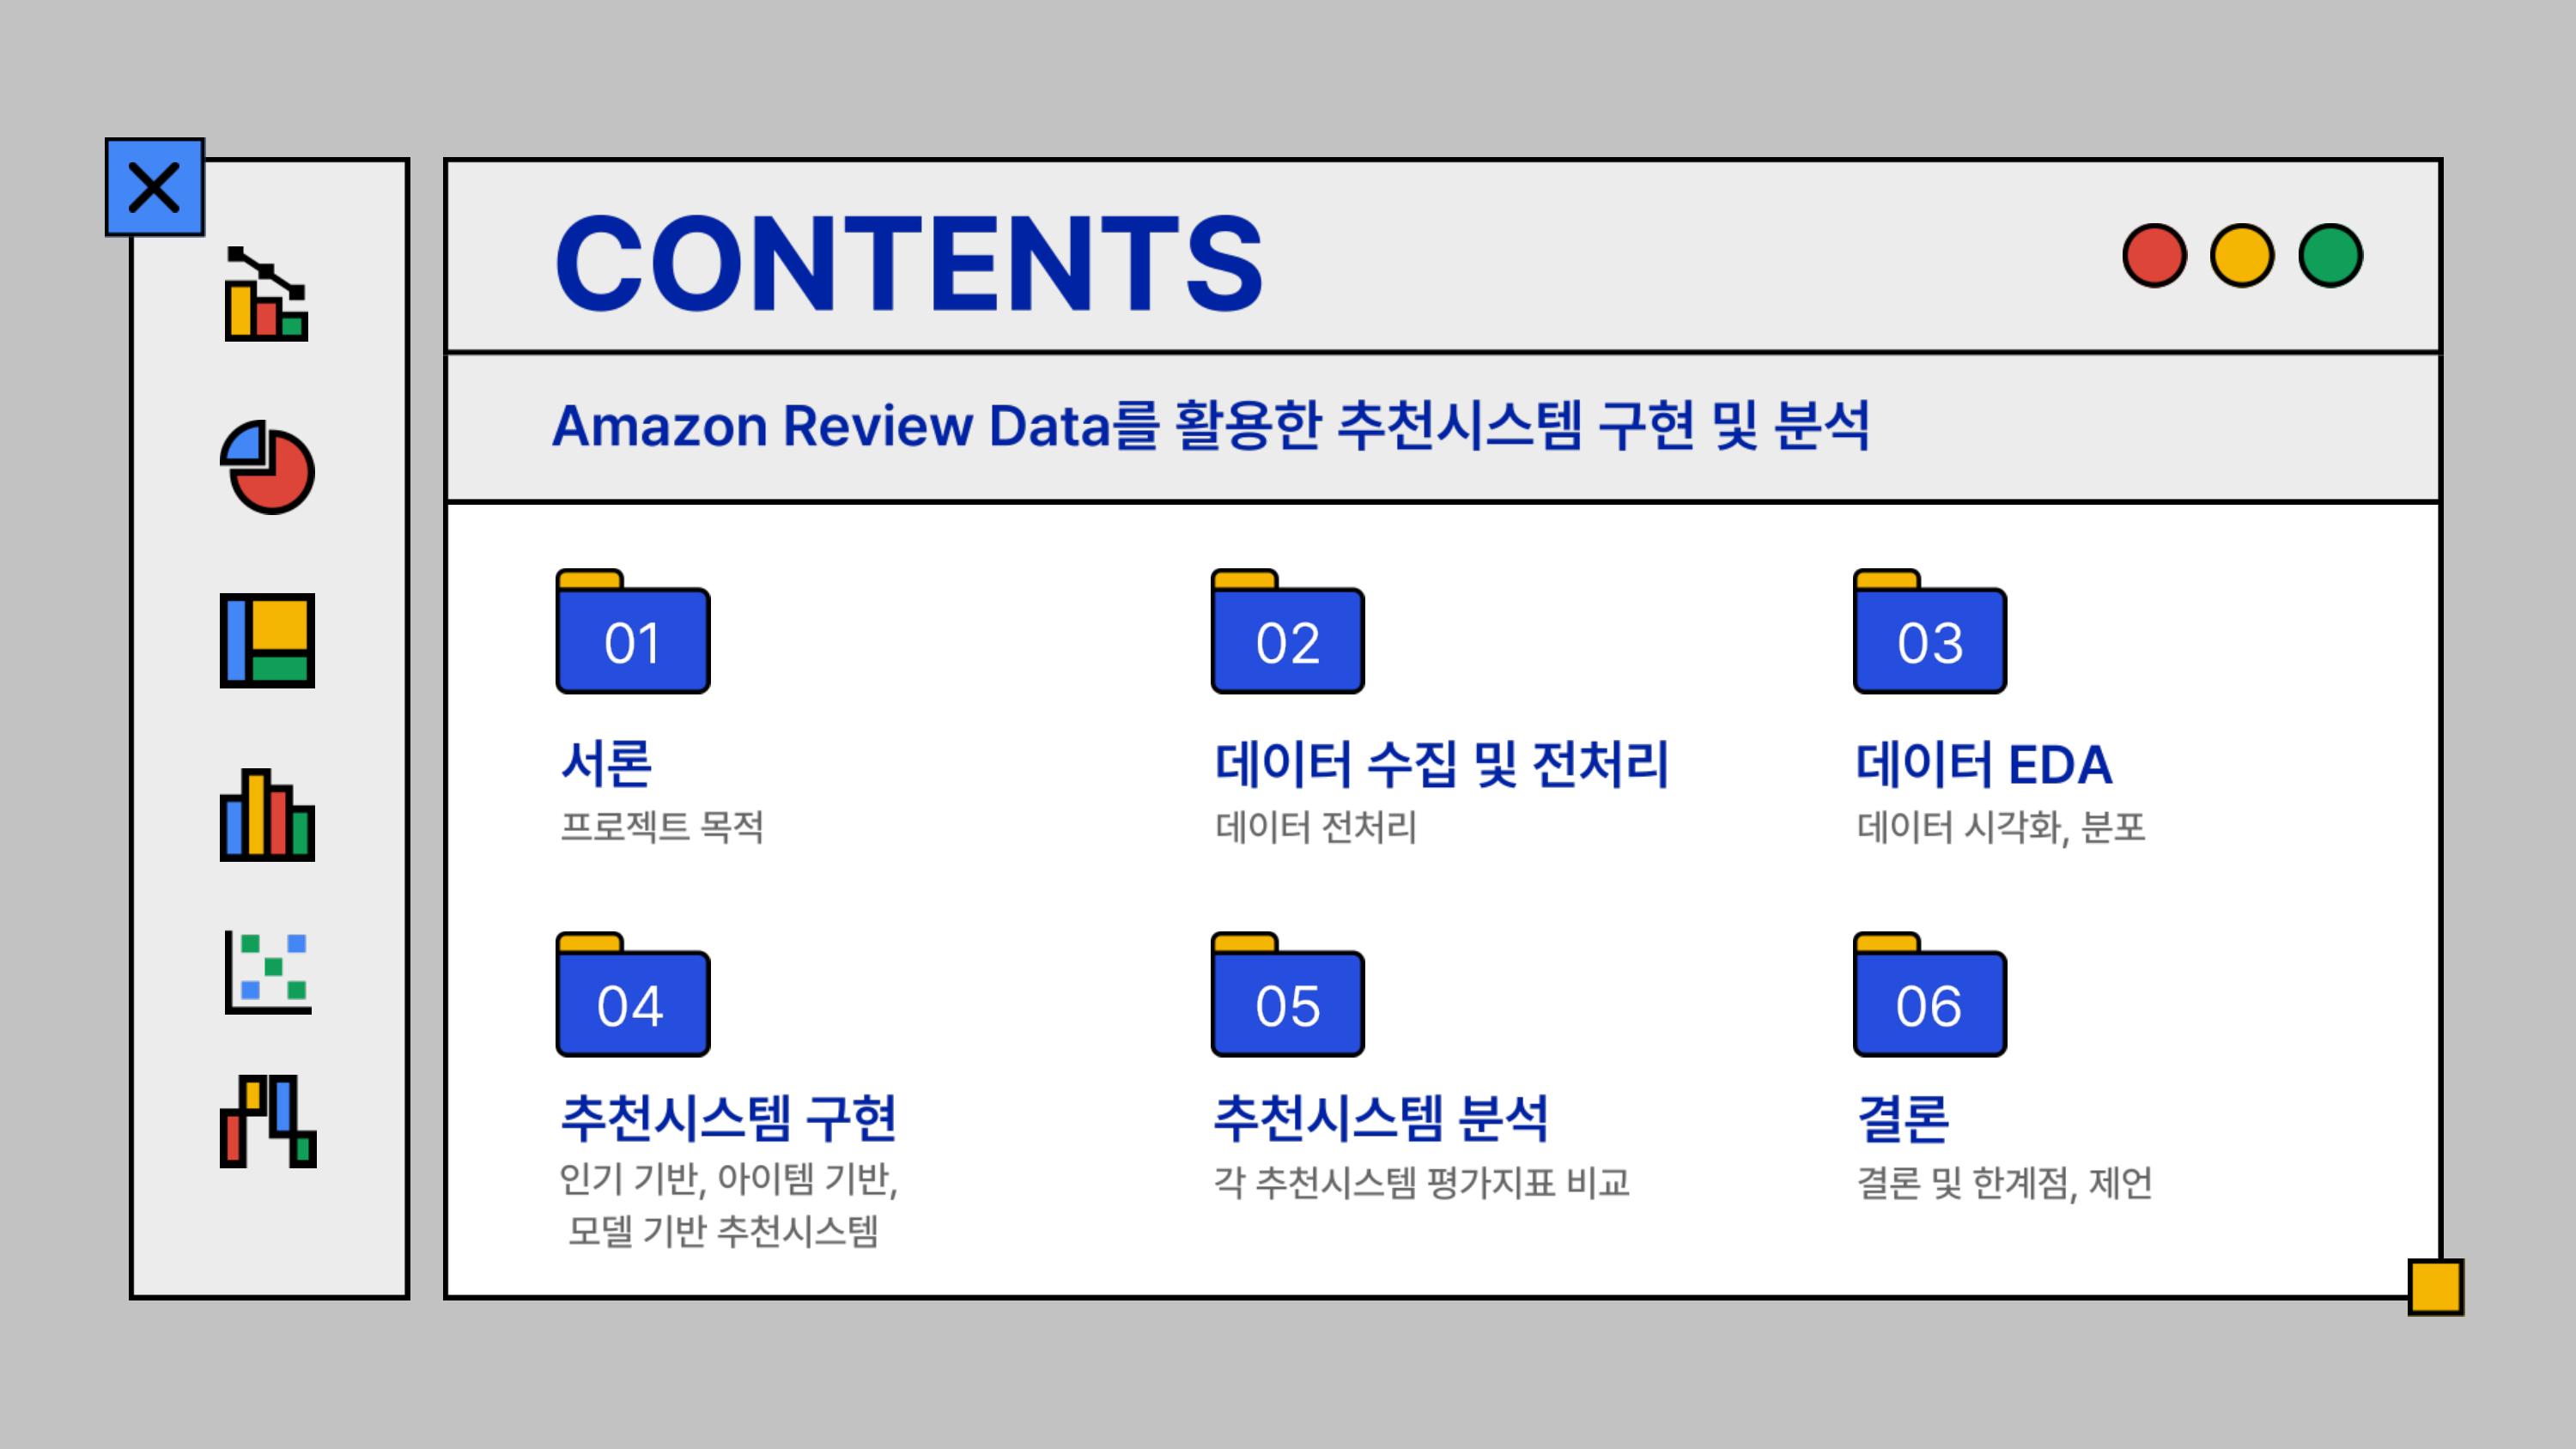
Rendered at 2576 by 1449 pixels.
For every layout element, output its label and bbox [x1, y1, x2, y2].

picture [105, 137, 410, 1300]
picture [443, 83, 2466, 1345]
